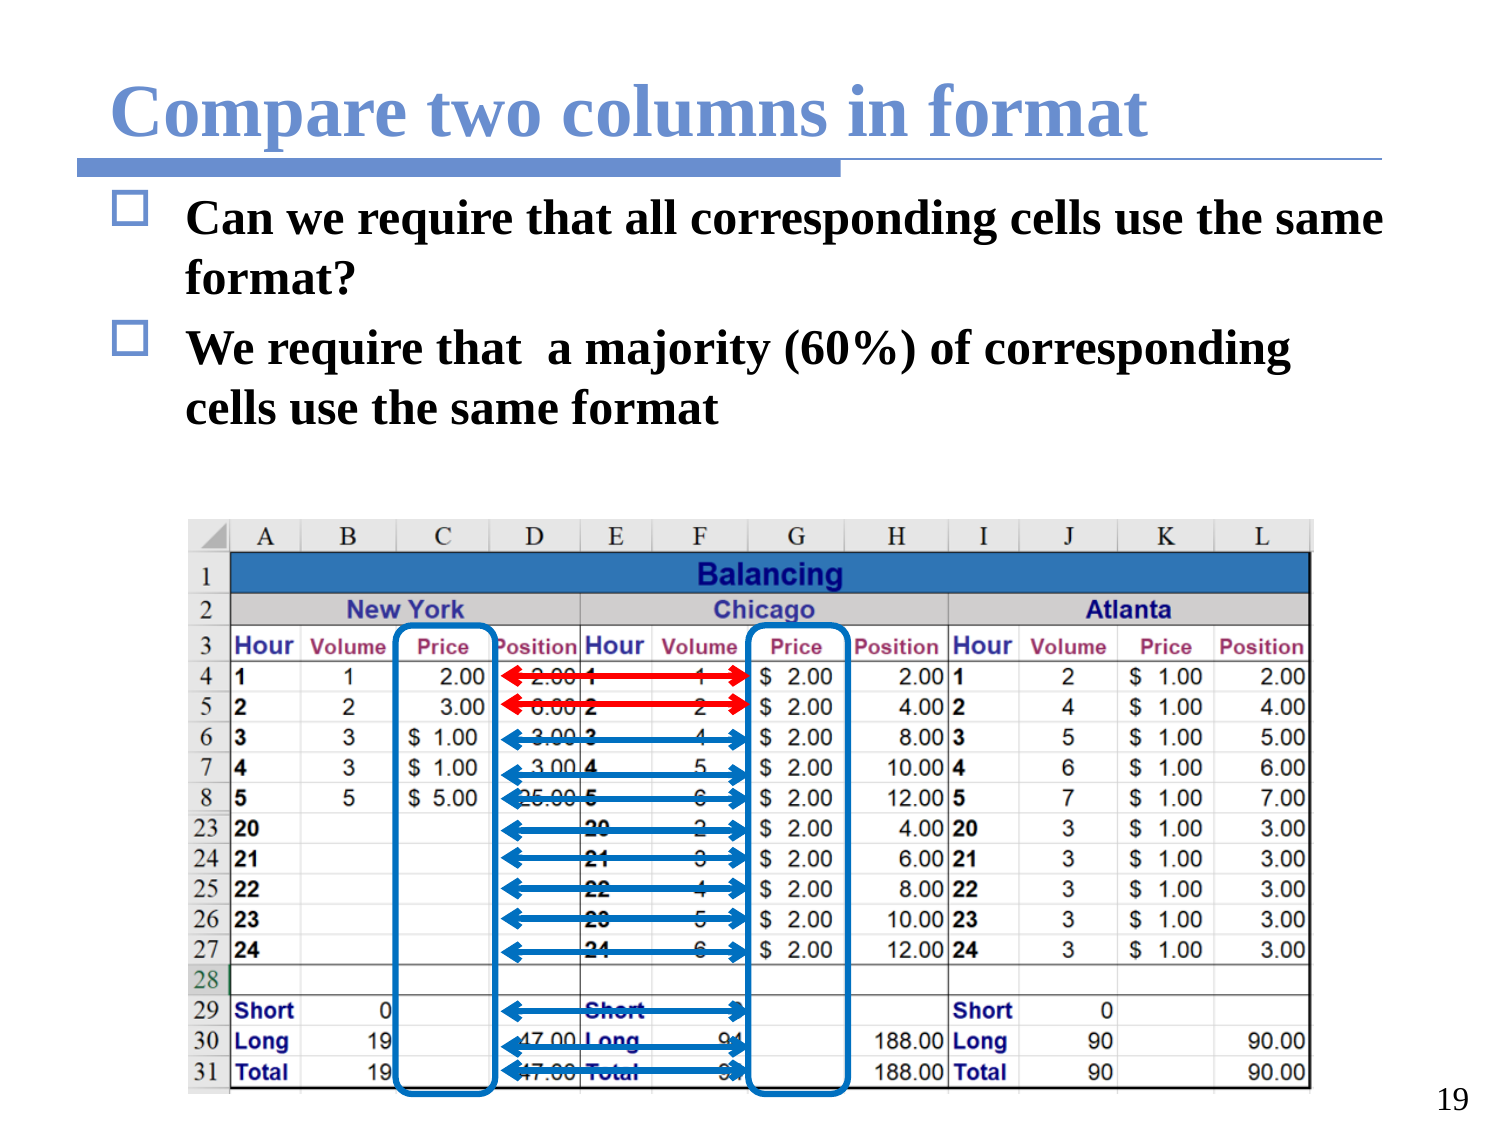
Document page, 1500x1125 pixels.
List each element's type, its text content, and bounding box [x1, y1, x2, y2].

title Compare two columns in format [94, 50, 1407, 159]
slide_number 19 [1405, 1070, 1500, 1123]
picture [187, 519, 1314, 1095]
list Can we require that all corresponding cells use the same format? We require that a majority (60%) of corresponding cells use the same format [92, 176, 1406, 456]
